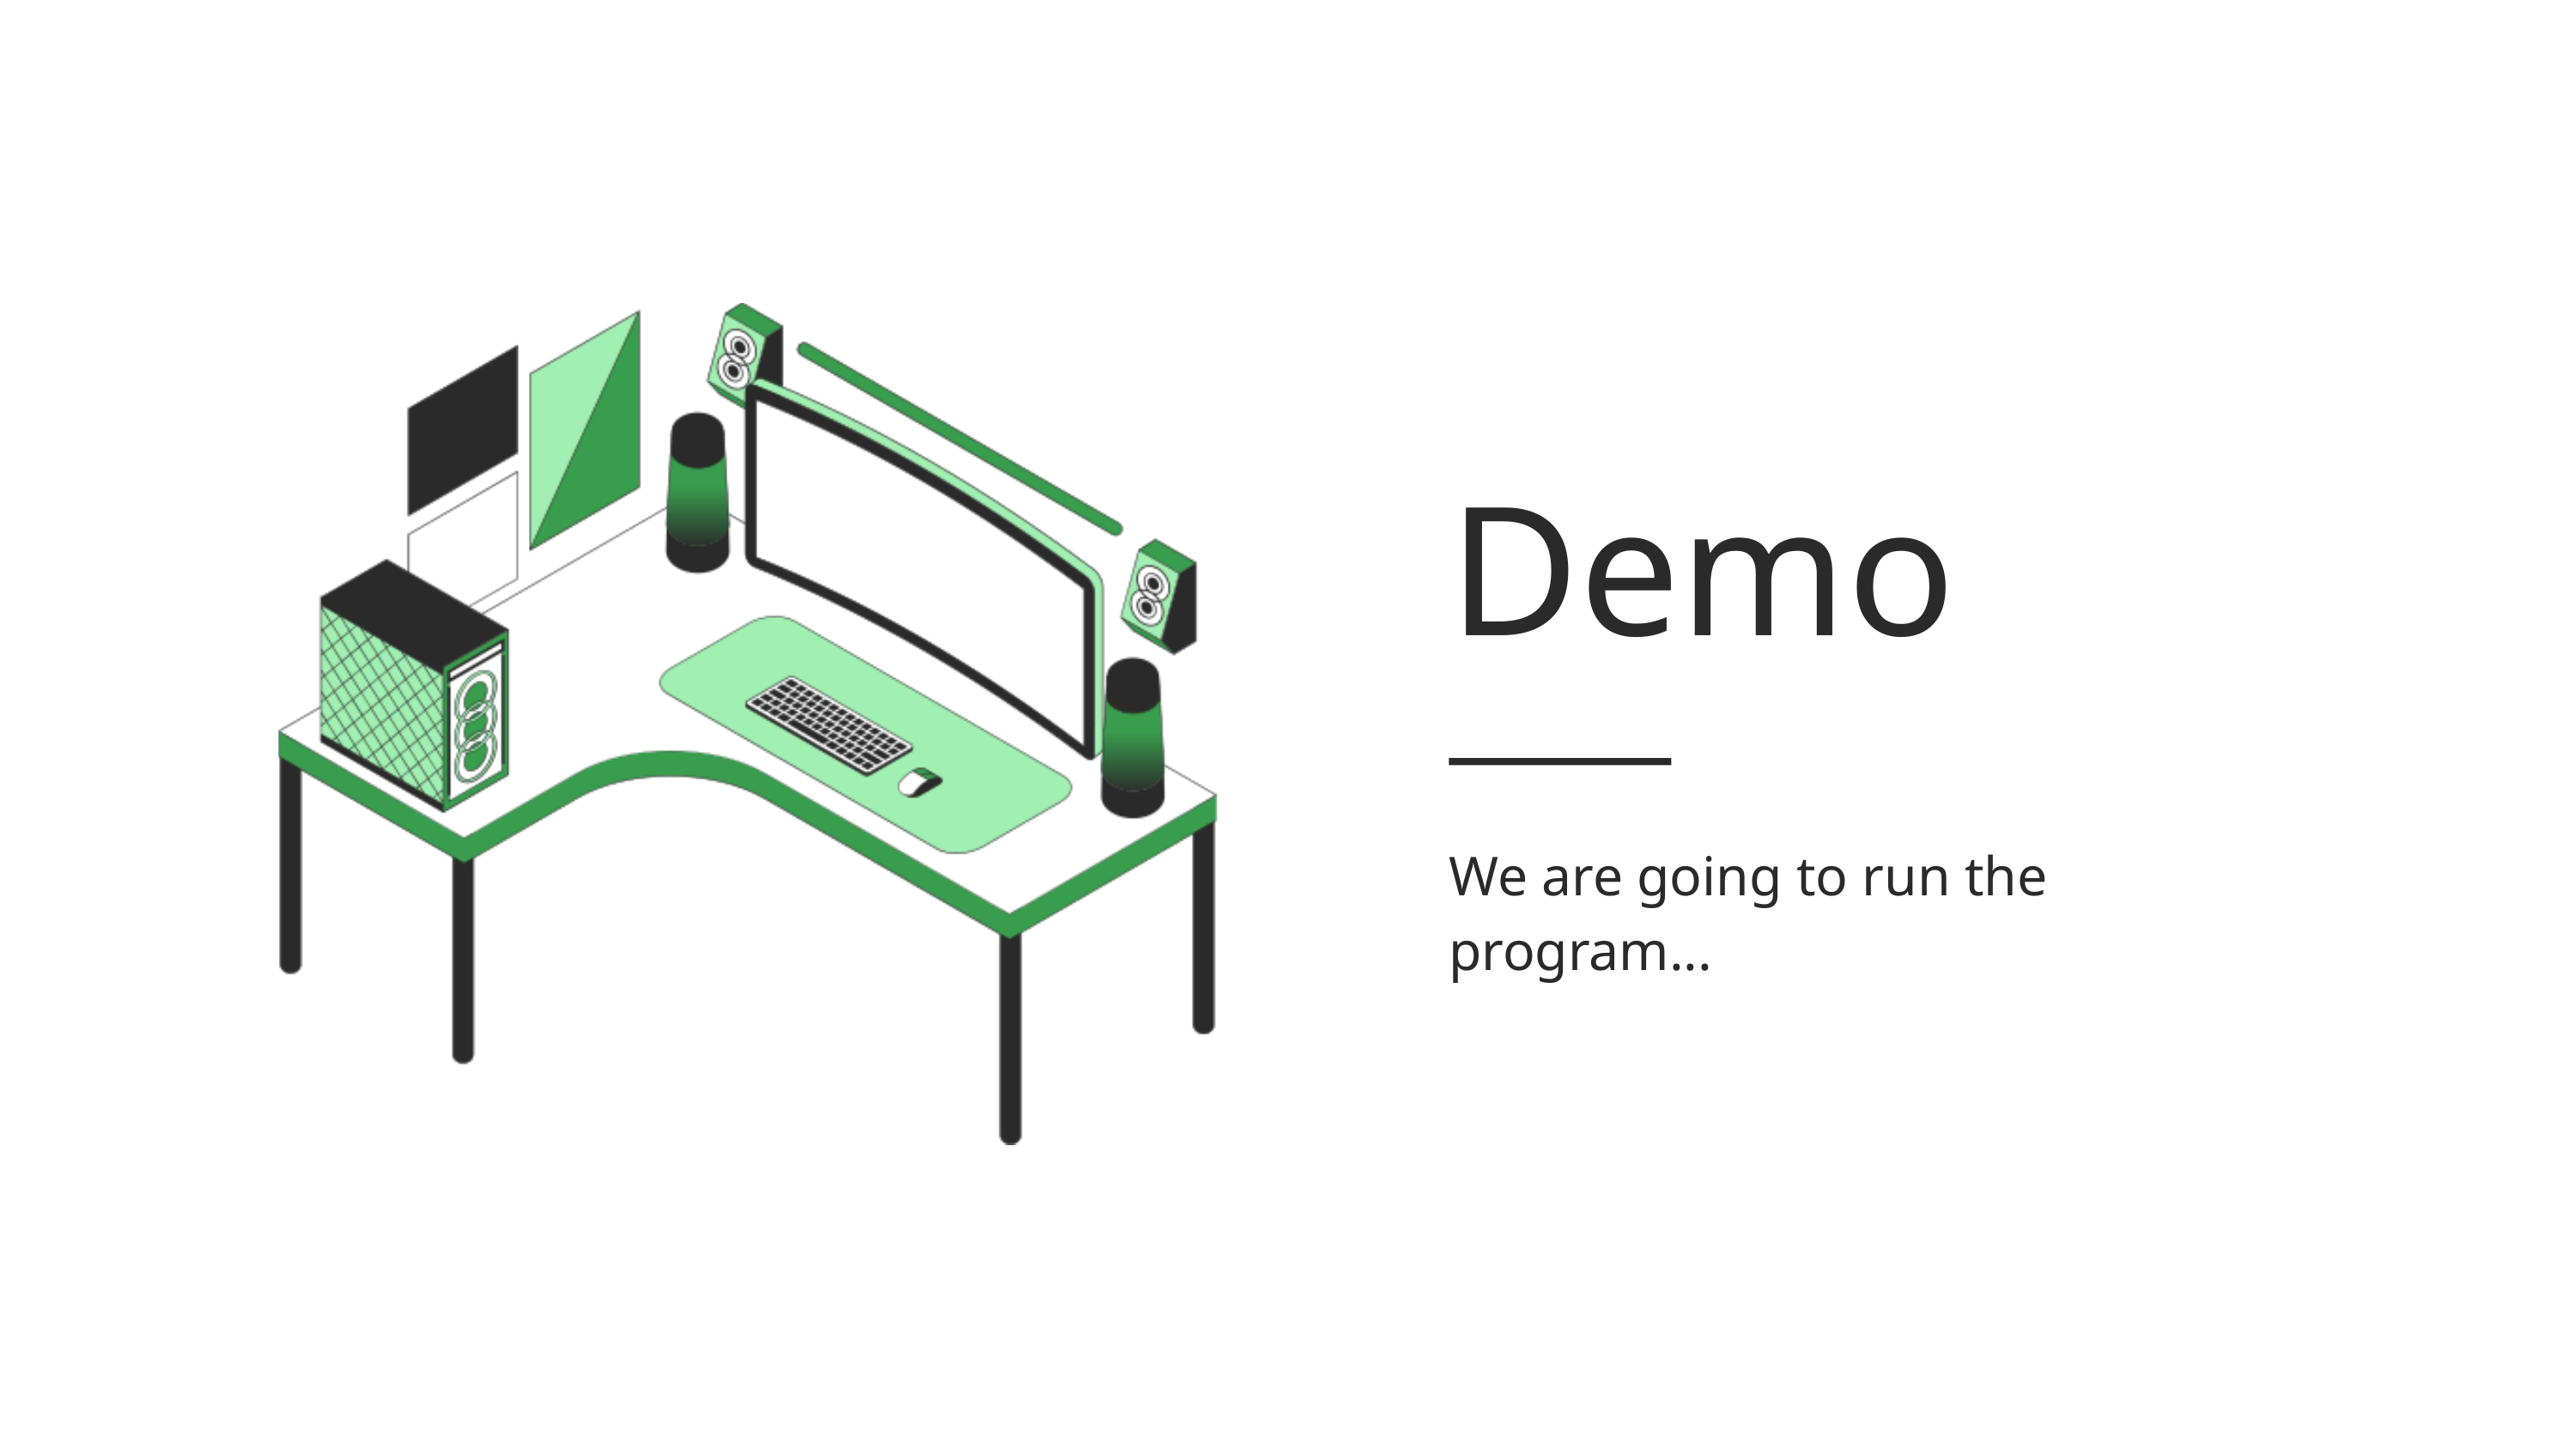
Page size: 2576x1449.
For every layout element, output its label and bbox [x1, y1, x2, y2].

text_box [278, 303, 1218, 1145]
text_box [1449, 456, 2306, 973]
